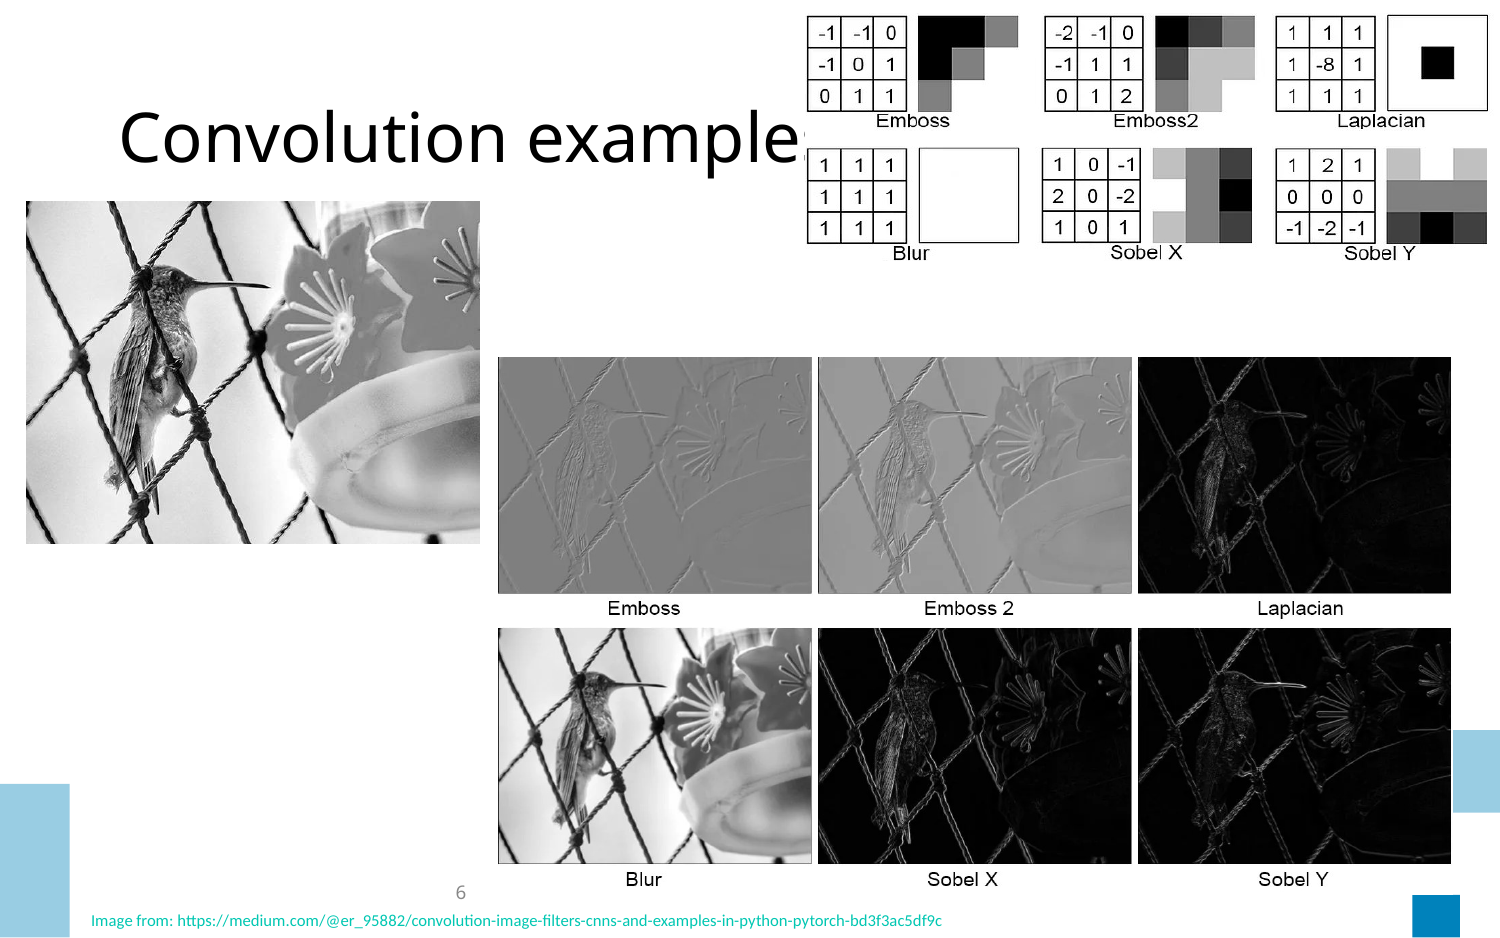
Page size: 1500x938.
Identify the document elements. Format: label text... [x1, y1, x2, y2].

picture [498, 357, 1454, 895]
text_box Image from: https://medium.com/@er_95882/convolution-image-filters-cnns-and-examples-in-python-pytorch-bd3f3ac5df9c [75, 894, 1135, 933]
title Convolution examples [103, 49, 799, 232]
slide_number ‹#› [440, 868, 499, 919]
picture [26, 201, 480, 545]
picture [804, 0, 1494, 261]
